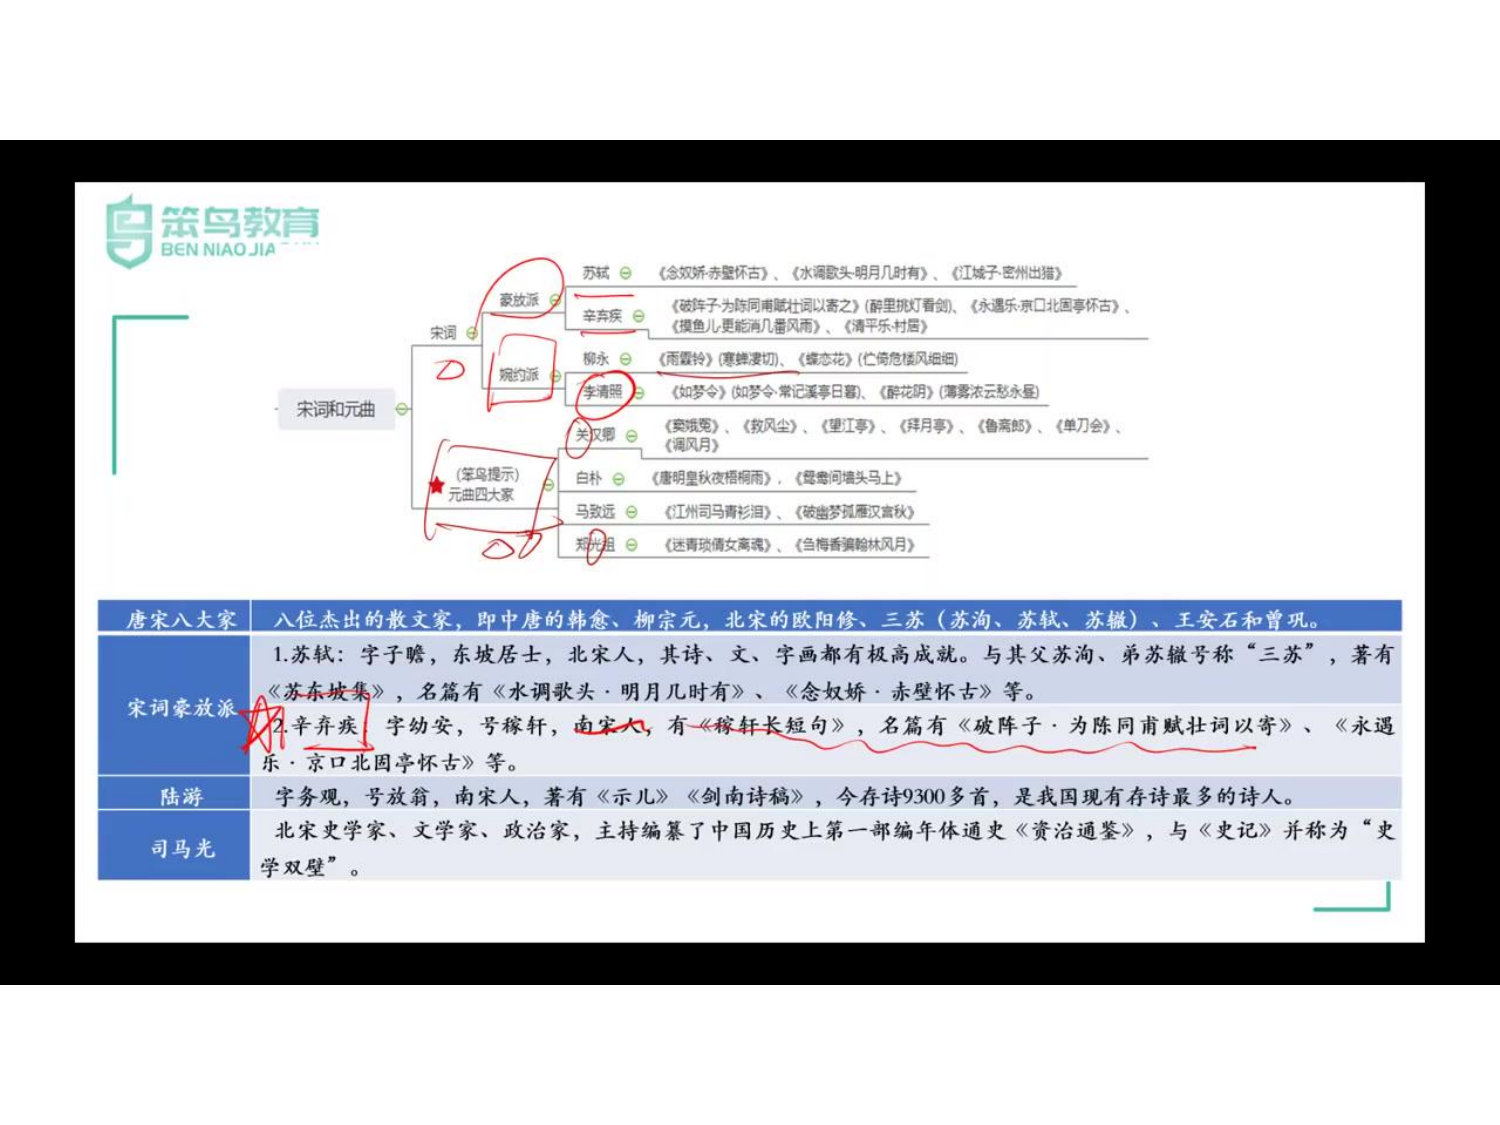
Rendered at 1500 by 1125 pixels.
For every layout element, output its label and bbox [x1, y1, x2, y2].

picture [0, 140, 1500, 985]
